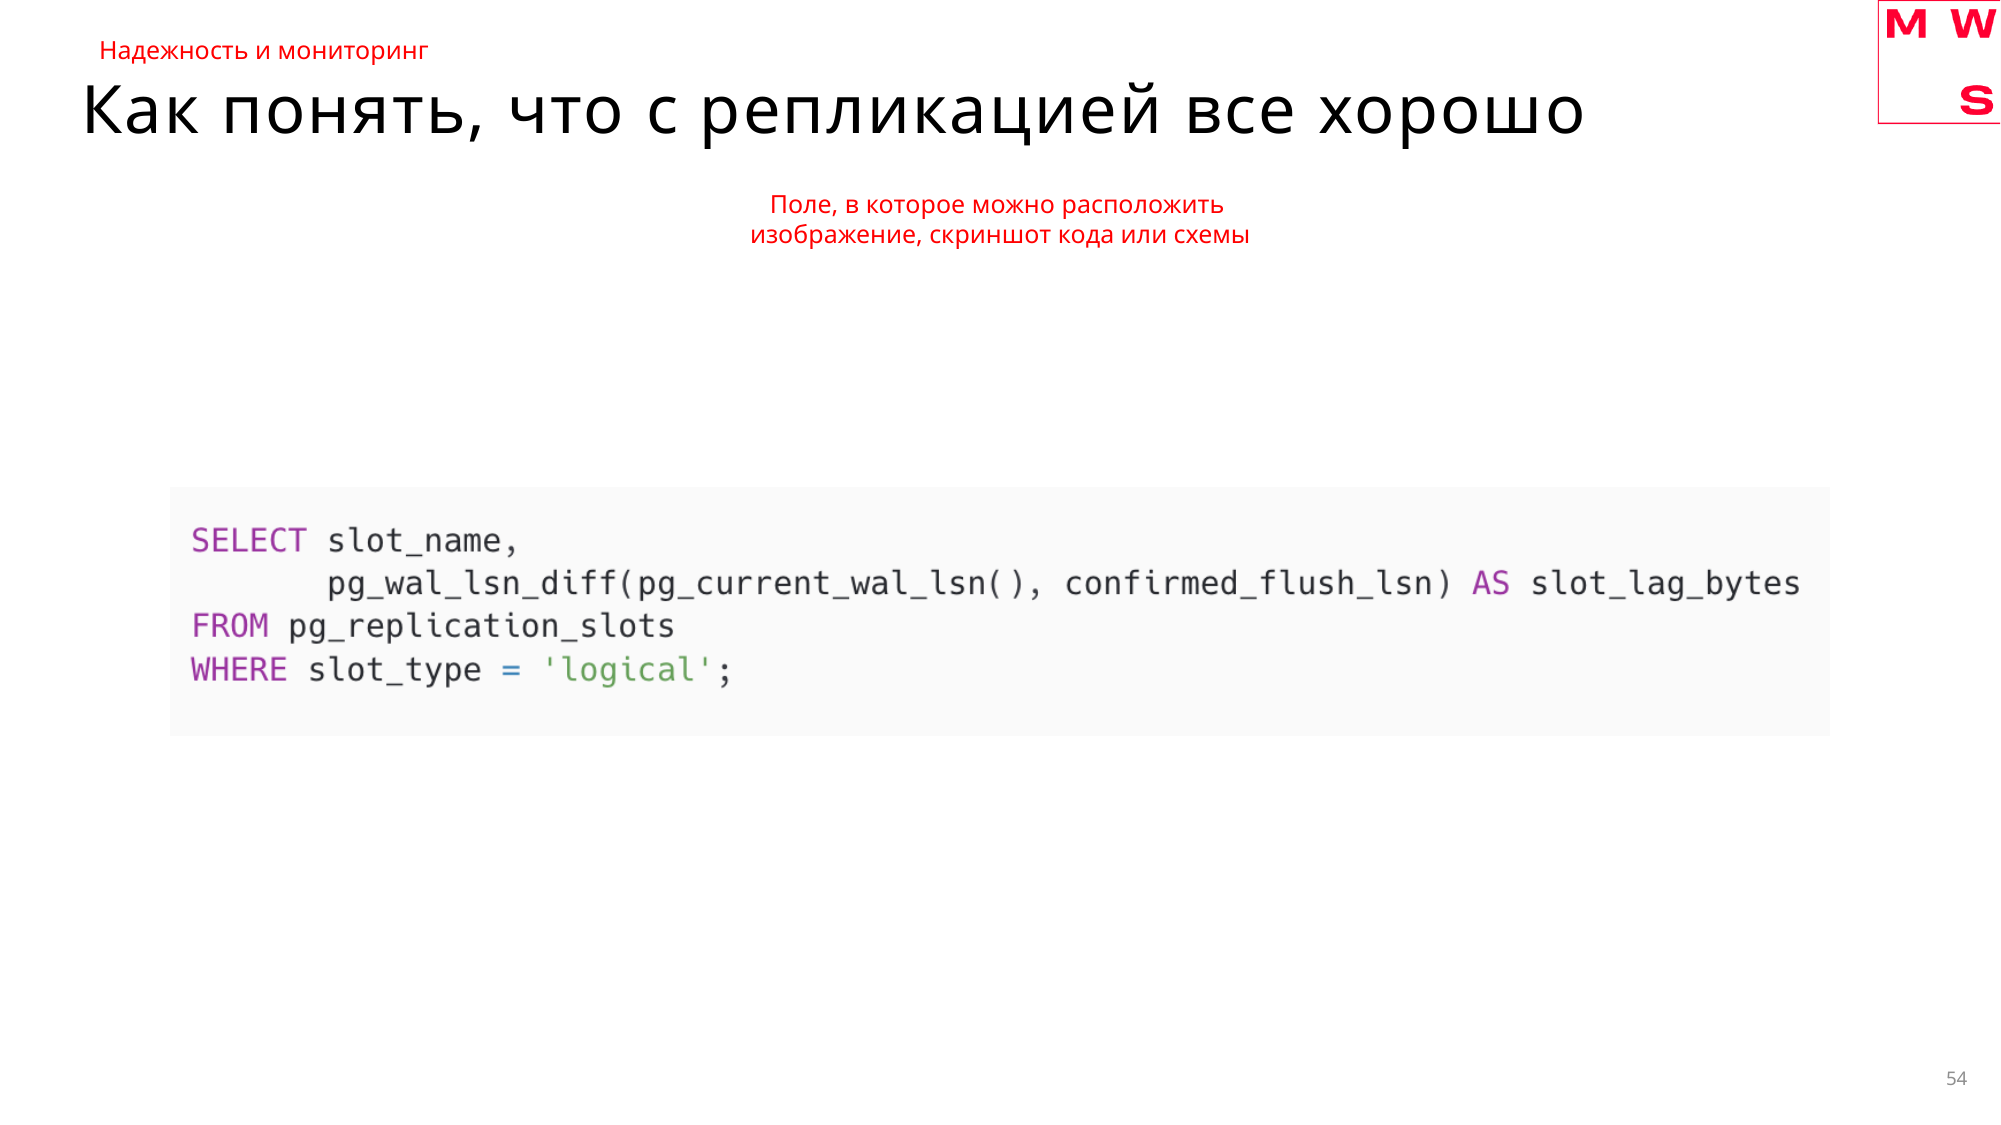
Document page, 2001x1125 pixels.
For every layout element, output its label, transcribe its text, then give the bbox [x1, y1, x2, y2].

title Как понять, что с репликацией все хорошо [81, 75, 1847, 135]
picture [84, 180, 1917, 1042]
slide_number 54 [1882, 1067, 1968, 1097]
picture [1876, 0, 2001, 125]
text_box Надежность и мониторинг [83, 26, 1849, 75]
